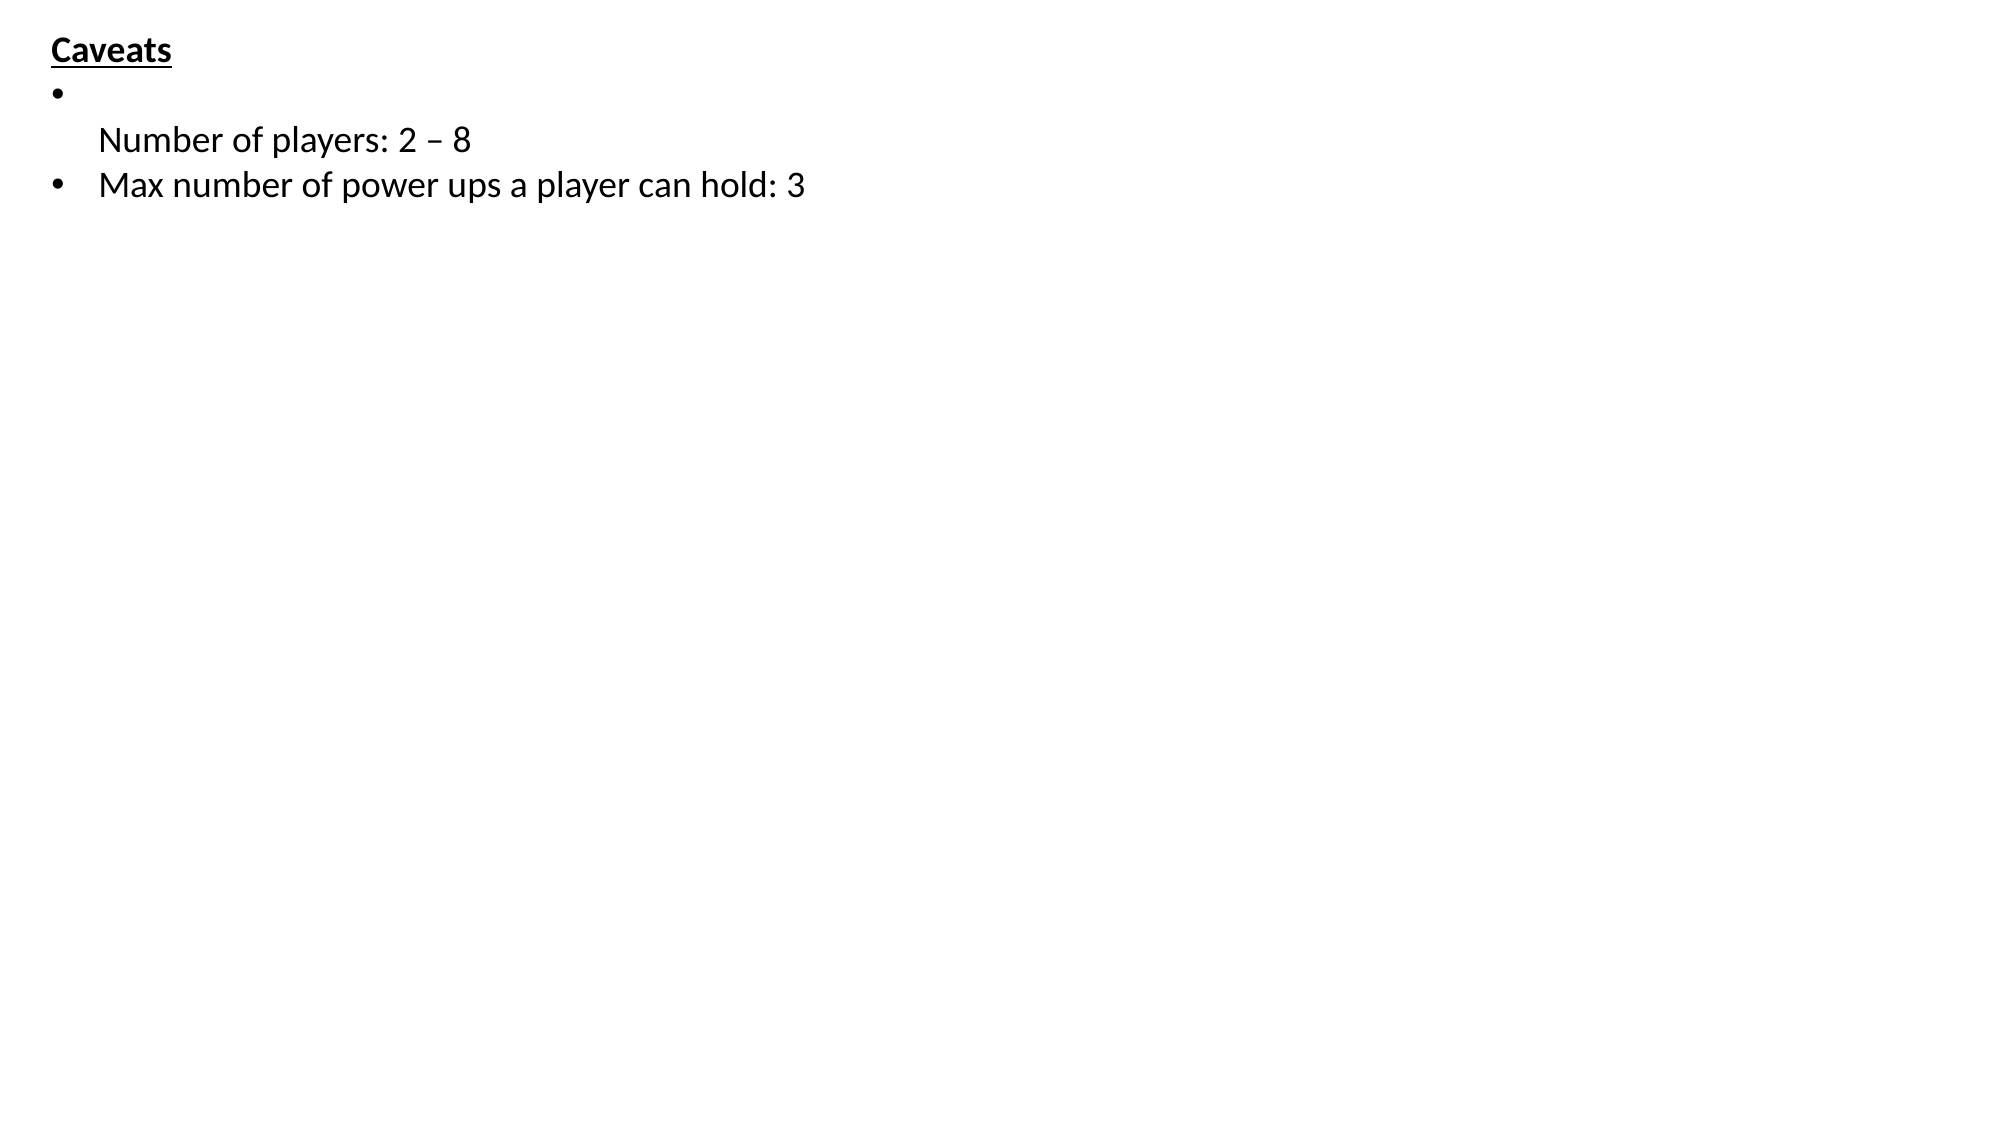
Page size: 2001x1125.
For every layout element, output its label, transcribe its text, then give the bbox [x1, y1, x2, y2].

text_box Caveats Number of players: 2 – 8 Max number of power ups a player can hold: 3 [36, 18, 1207, 348]
